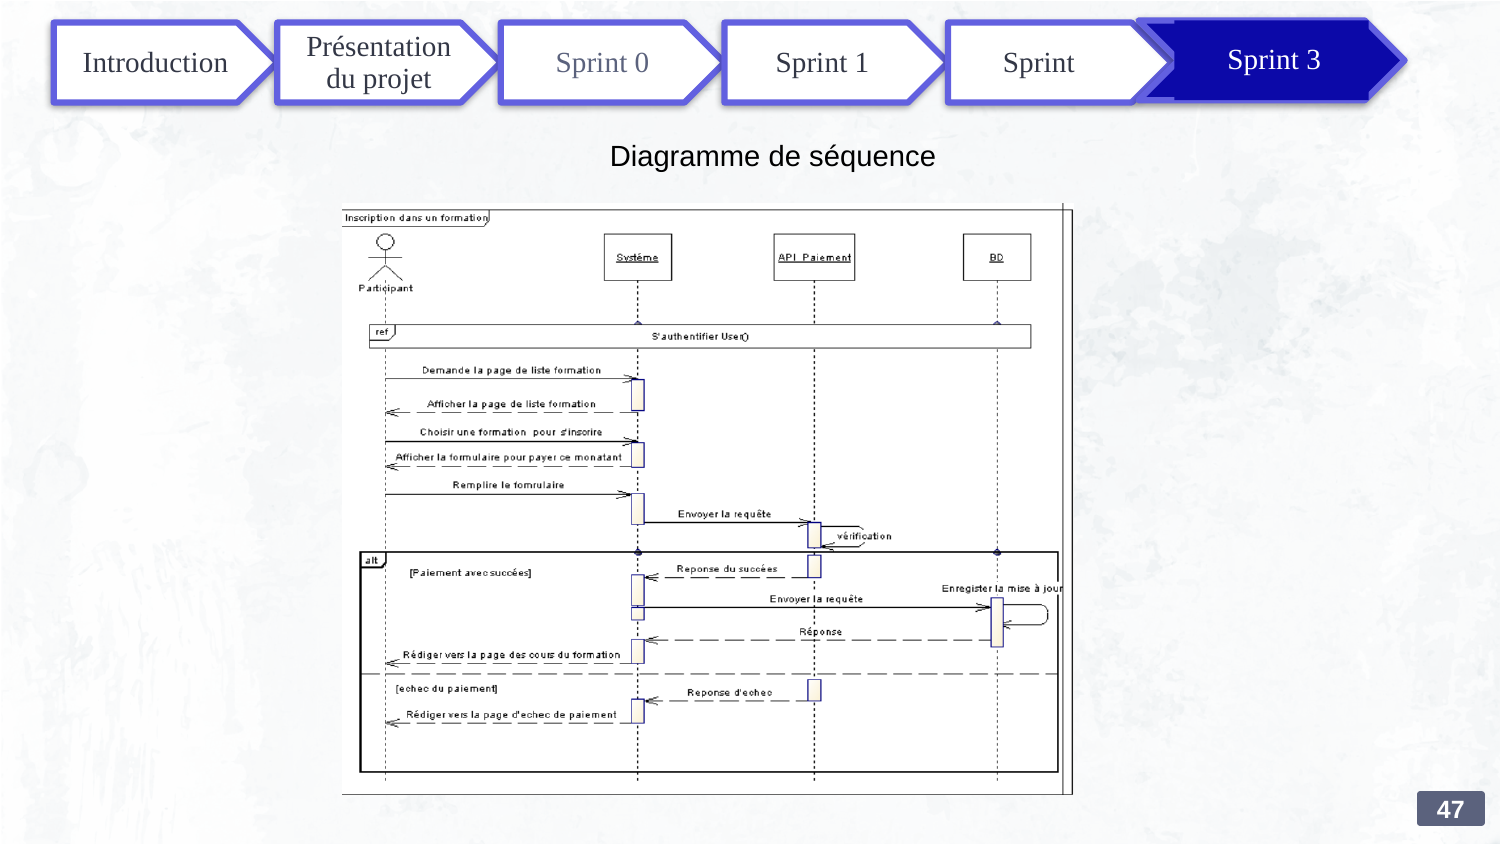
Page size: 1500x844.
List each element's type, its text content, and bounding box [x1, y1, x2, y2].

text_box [53, 22, 1134, 103]
text_box Diagramme de séquence [595, 130, 1074, 180]
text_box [1138, 20, 1405, 101]
picture [2, 2, 1500, 844]
text_box 47 [1420, 794, 1482, 823]
